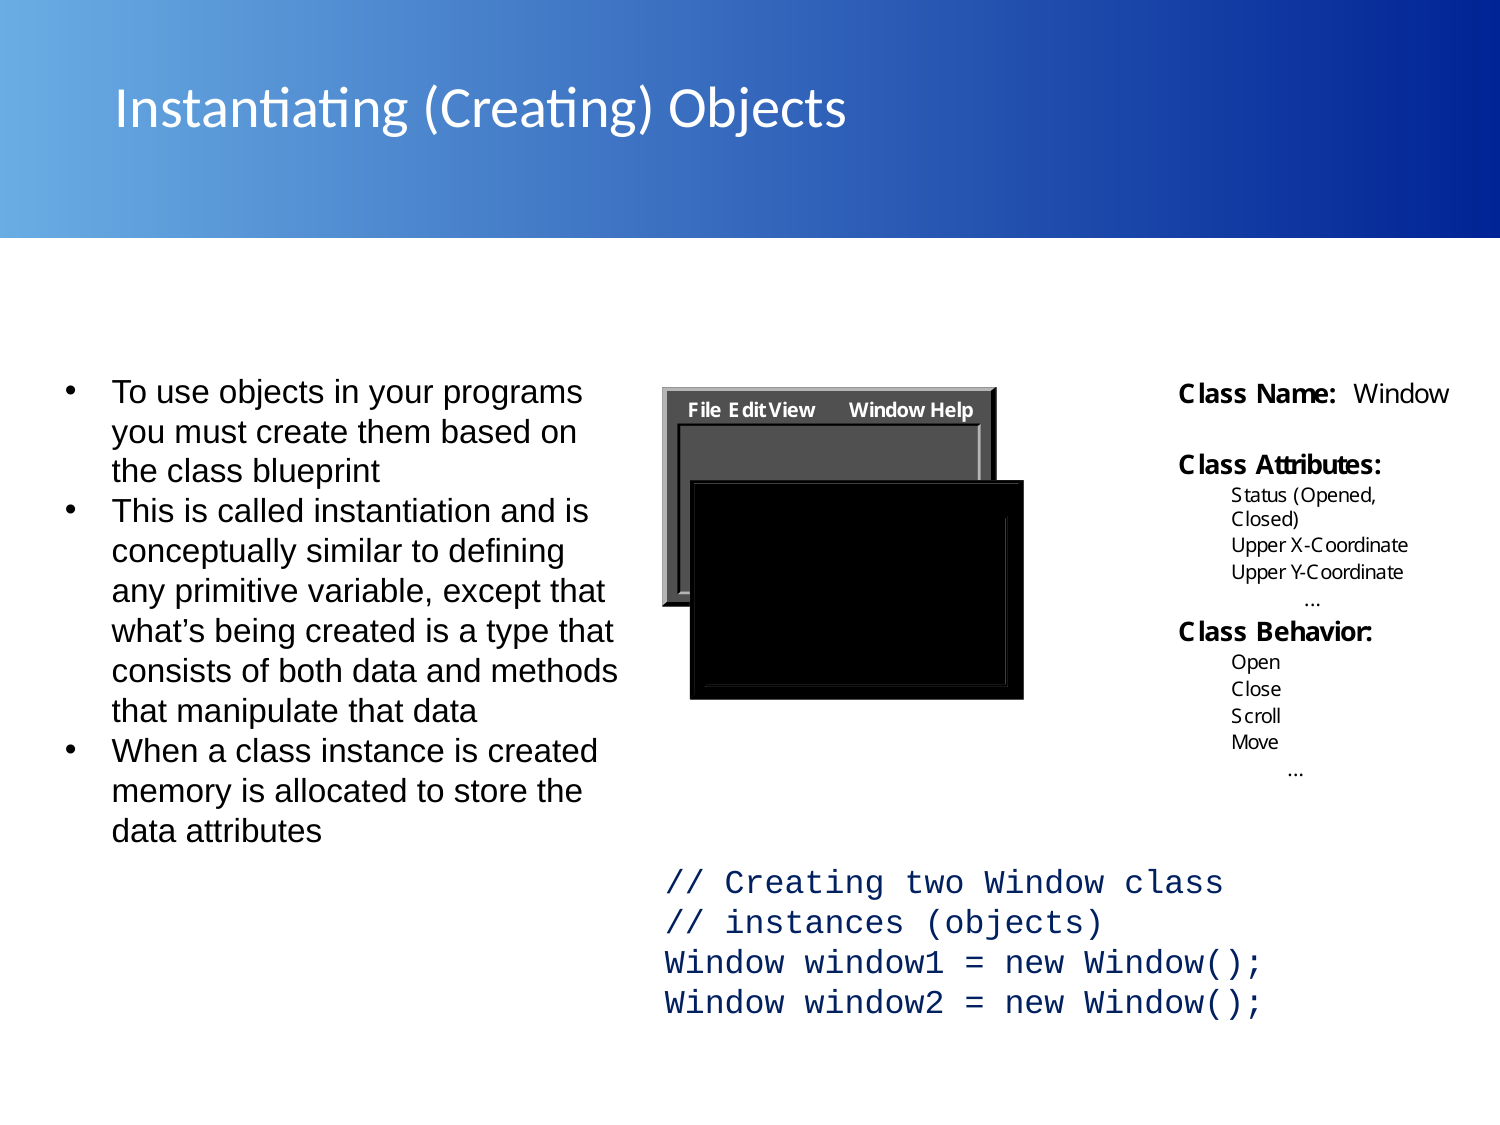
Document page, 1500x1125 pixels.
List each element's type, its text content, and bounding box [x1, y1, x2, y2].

title Instantiating (Creating) Objects [99, 57, 1450, 150]
text_box To use objects in your programs you must create them based on the class blueprint This is called instantiation and is conceptually similar to defining any primitive variable, except that what’s being created is a type that consists of both data and methods that manipulate that data When a class instance is created memory is allocated to store the data attributes [49, 362, 638, 857]
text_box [662, 374, 1451, 806]
text_box // Creating two Window class // instances (objects) Window window1 = new Window(); Window window2 = new Window(); [649, 852, 1325, 1028]
